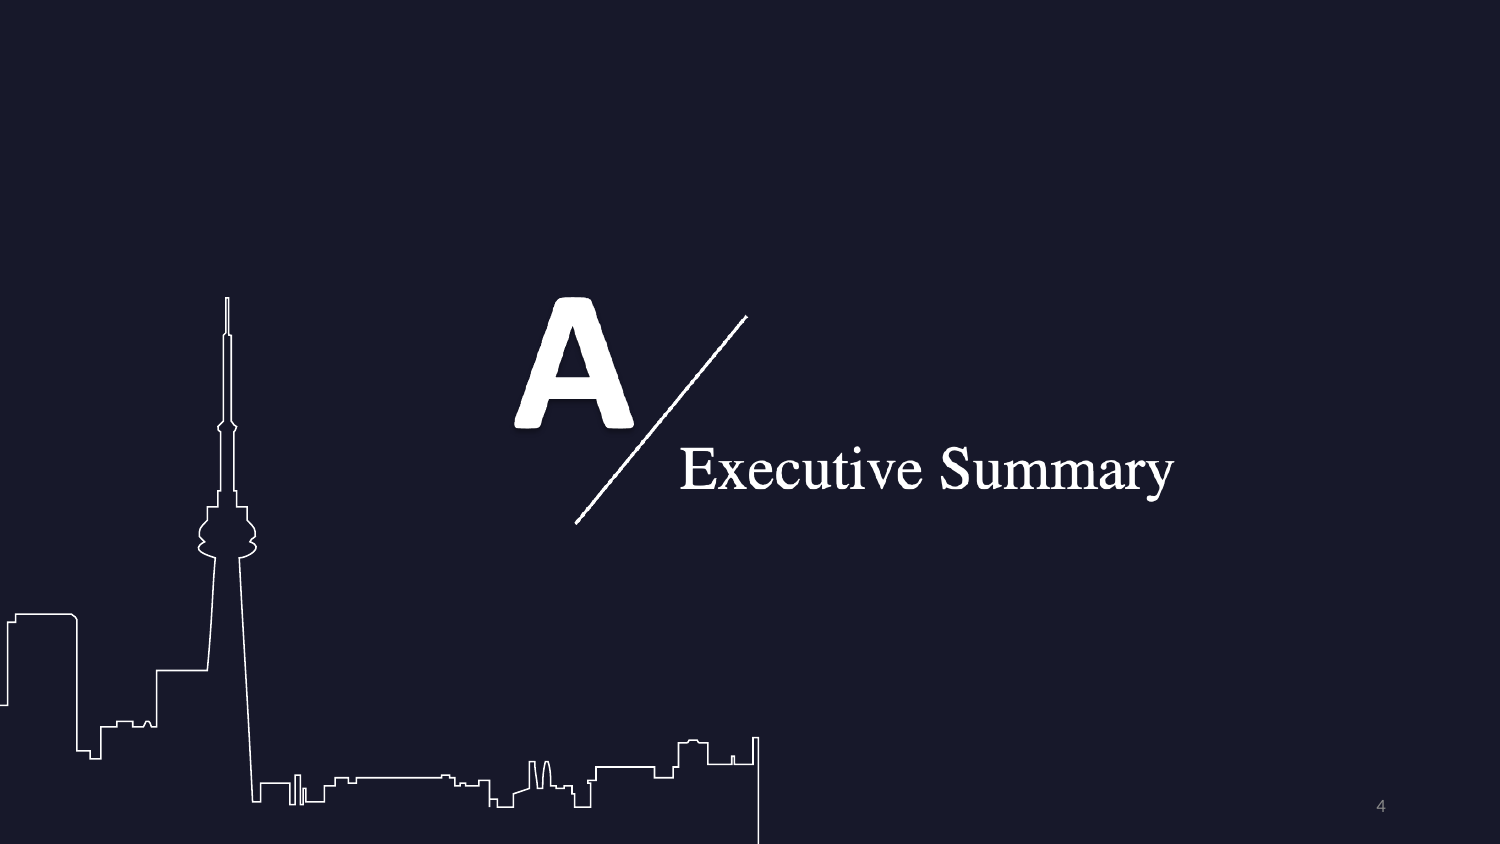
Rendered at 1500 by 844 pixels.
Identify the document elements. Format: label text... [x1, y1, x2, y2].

slide_number ‹#› [1059, 782, 1397, 827]
picture [449, 229, 1274, 545]
text_box [0, 297, 759, 844]
